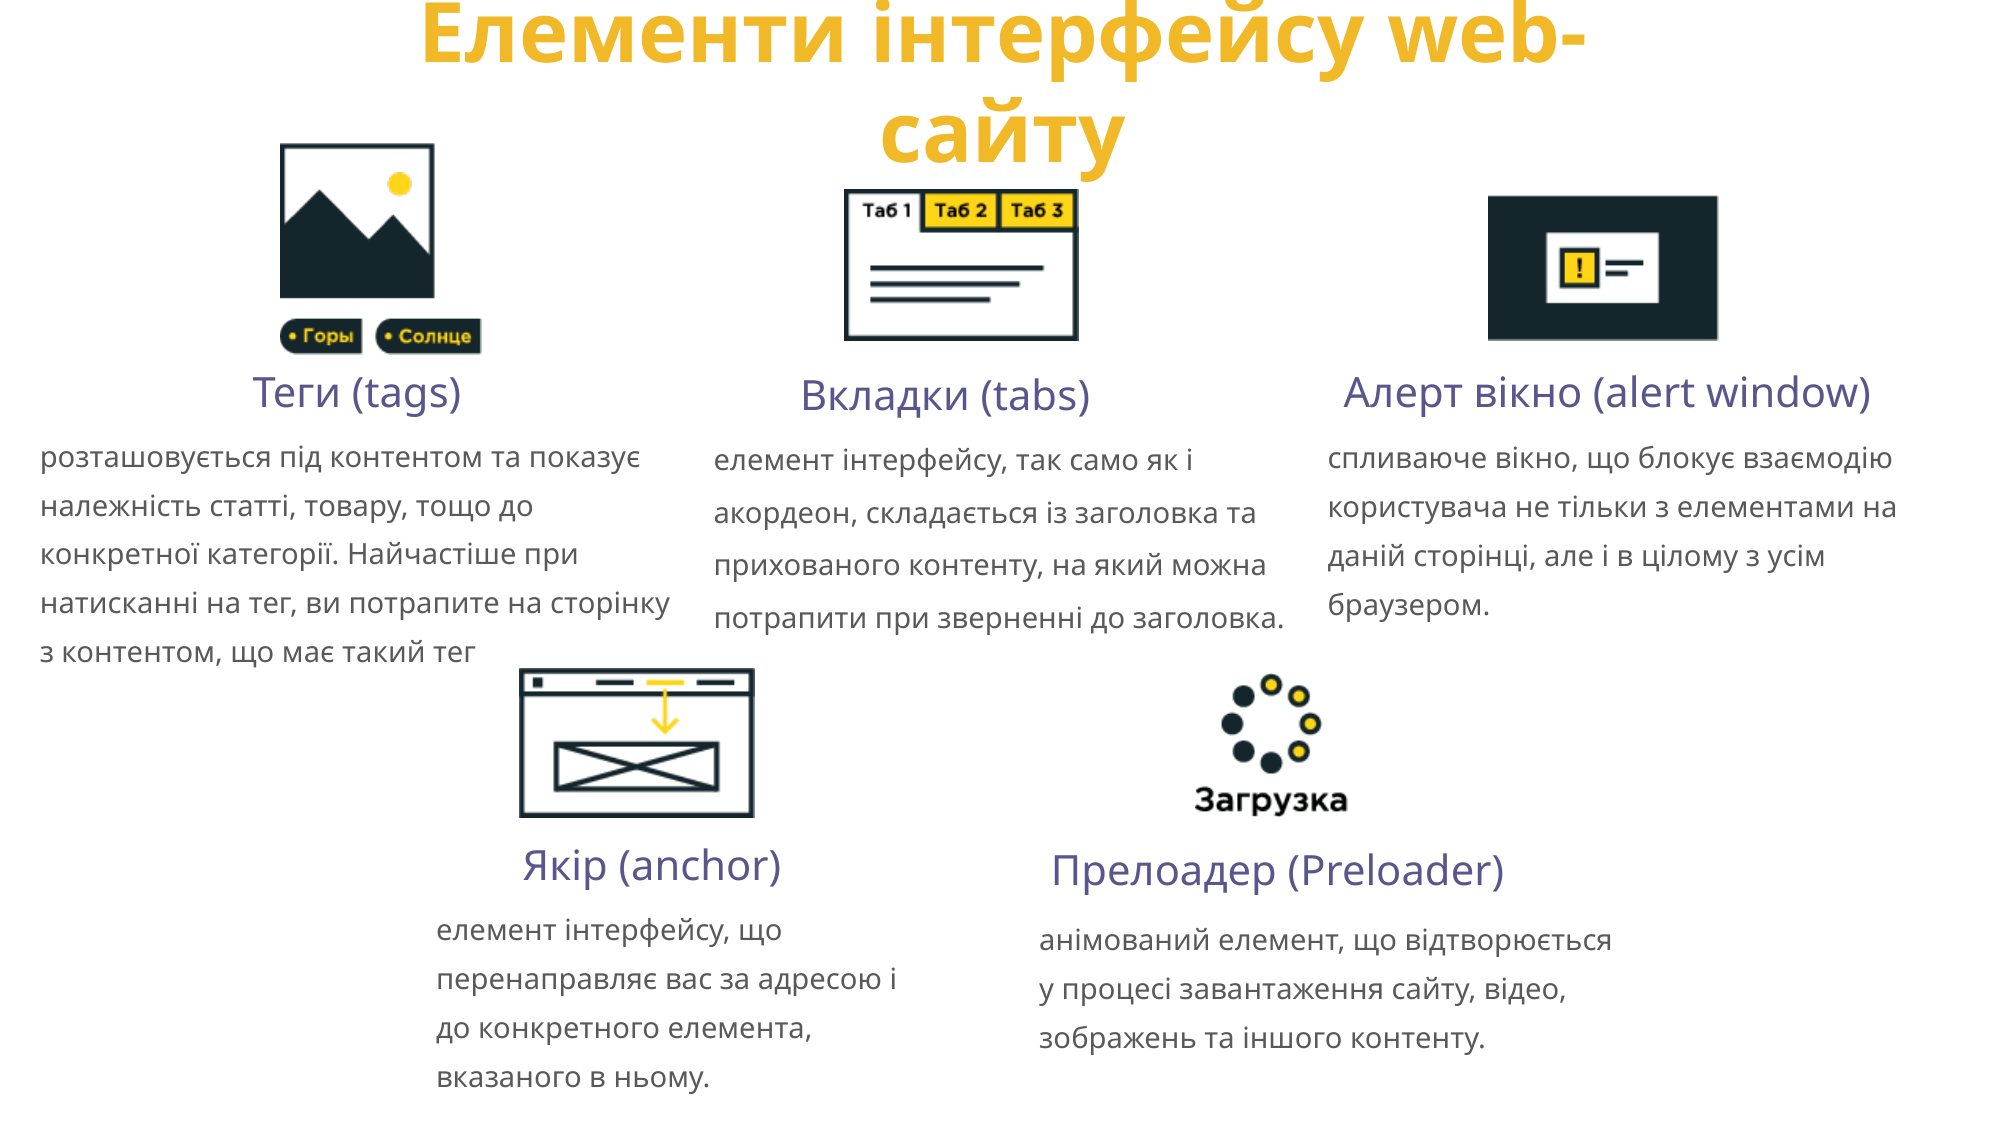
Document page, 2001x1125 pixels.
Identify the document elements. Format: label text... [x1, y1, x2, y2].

text_box спливаюче вікно, що блокує взаємодію користувача не тільки з елементами на даній сторінці, але і в цілому з усім браузером. [1305, 425, 1966, 630]
picture [1195, 673, 1348, 818]
picture [844, 189, 1080, 342]
text_box елемент інтерфейсу, так само як і акордеон, складається із заголовка та прихованого контенту, на який можна потрапити при зверненні до заголовка. [691, 424, 1305, 652]
text_box розташовується під контентом та показує належність статті, товару, тощо до конкретної категорії. Найчастіше при натисканні на тег, ви потрапите на сторінку з контентом, що має такий тег [16, 424, 691, 691]
picture [279, 143, 482, 356]
text_box Теги (tags) [145, 358, 568, 424]
text_box Якір (anchor) [459, 831, 845, 896]
text_box Вкладки (tabs) [770, 361, 1130, 427]
text_box елемент інтерфейсу, що перенаправляє вас за адресою і до конкретного елемента, вказаного в ньому. [413, 897, 901, 1095]
text_box анімований елемент, що відтворюється у процесі завантаження сайту, відео, зображень та іншого контенту. [1016, 907, 1631, 1063]
text_box Алерт вікно (alert window) [1309, 358, 1906, 424]
picture [1488, 195, 1719, 342]
text_box Елементи інтерфейсу web-сайту [287, 20, 1719, 138]
picture [519, 668, 755, 818]
text_box Прелоадер (Preloader) [1003, 836, 1563, 902]
